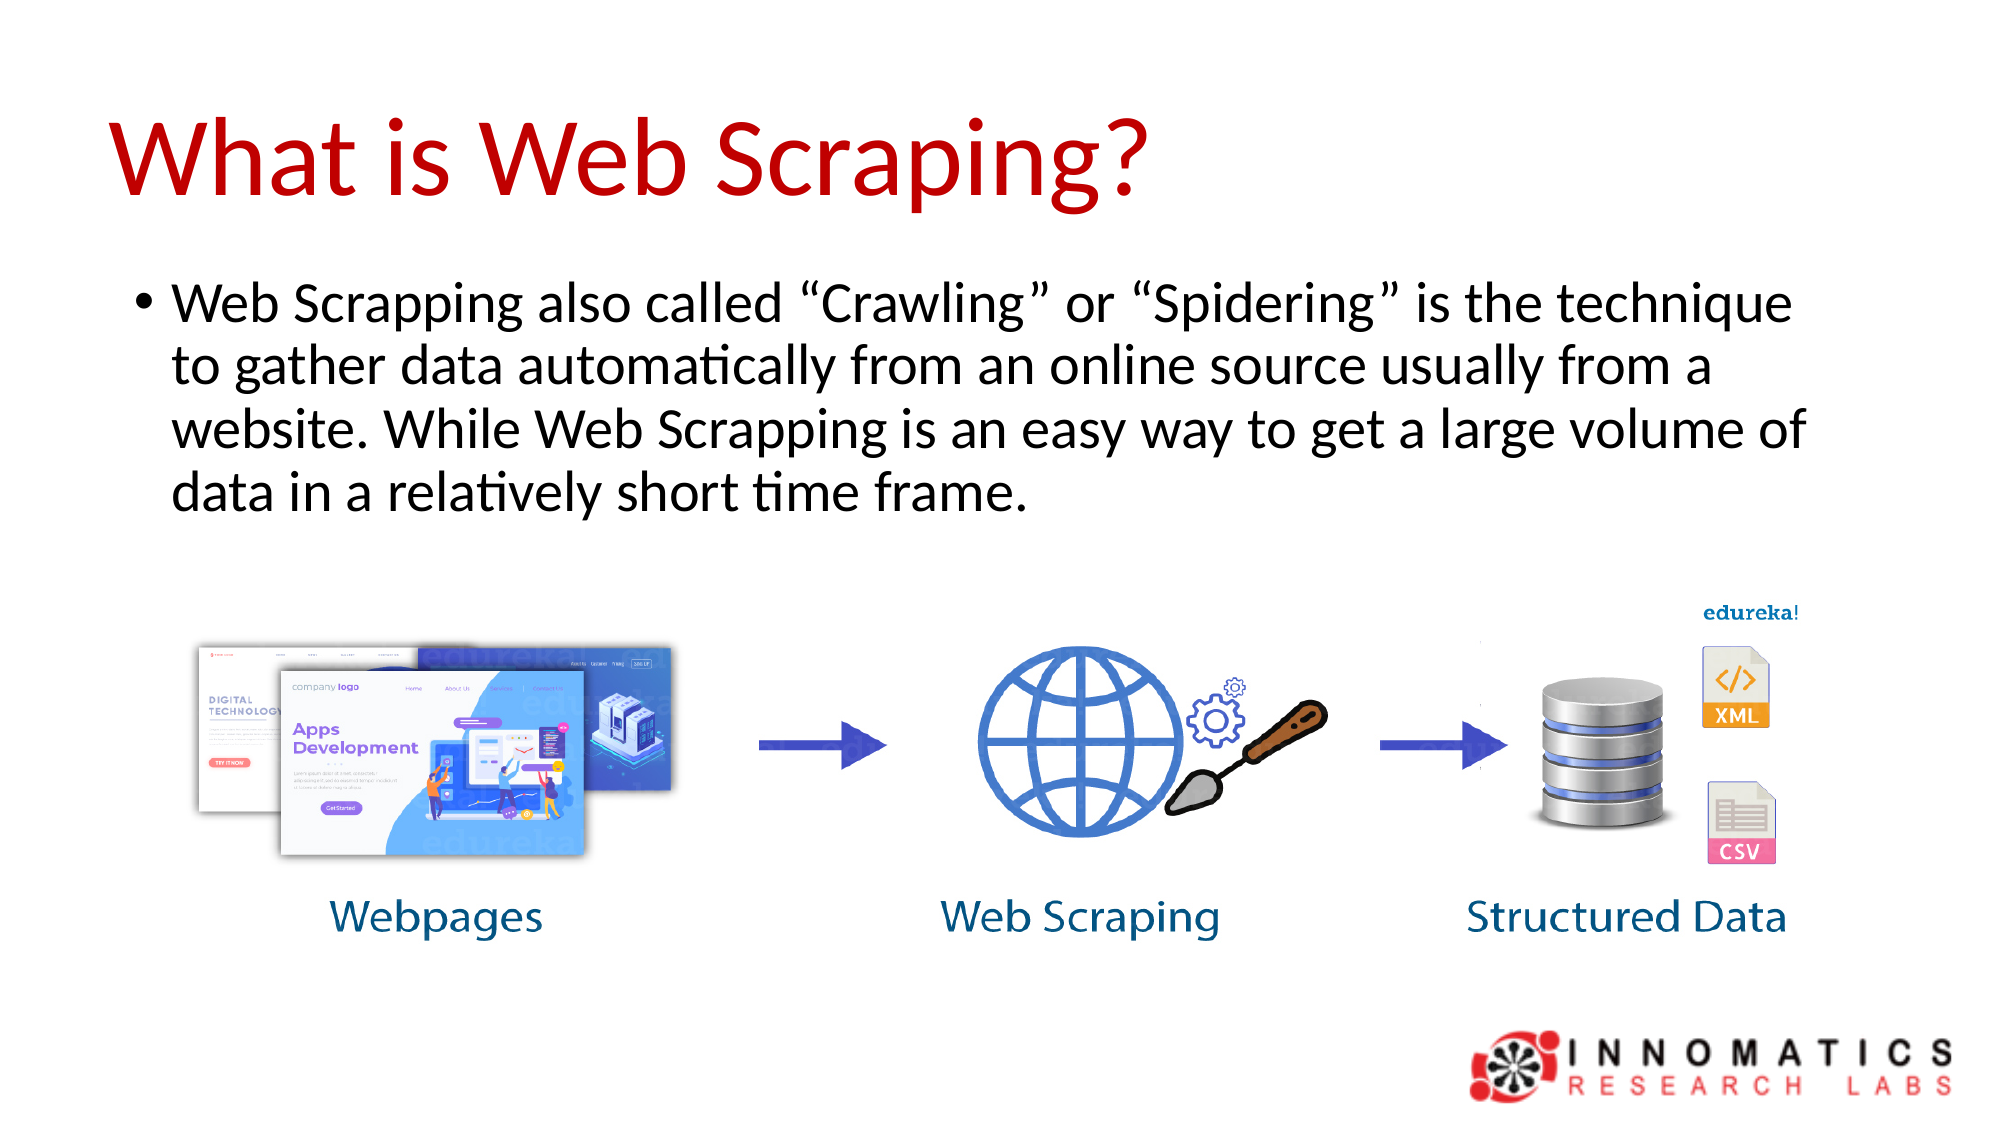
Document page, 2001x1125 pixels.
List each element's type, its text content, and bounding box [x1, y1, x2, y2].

picture [106, 592, 1844, 979]
picture [1445, 1014, 1975, 1125]
list Web Scrapping also called “Crawling” or “Spidering” is the technique to gather data automatically from an online source usually from a website. While Web Scrapping is an easy way to get a large volume of data in a relatively short time frame. [118, 264, 1844, 592]
text_box What is Web Scraping? [0, 74, 1589, 225]
